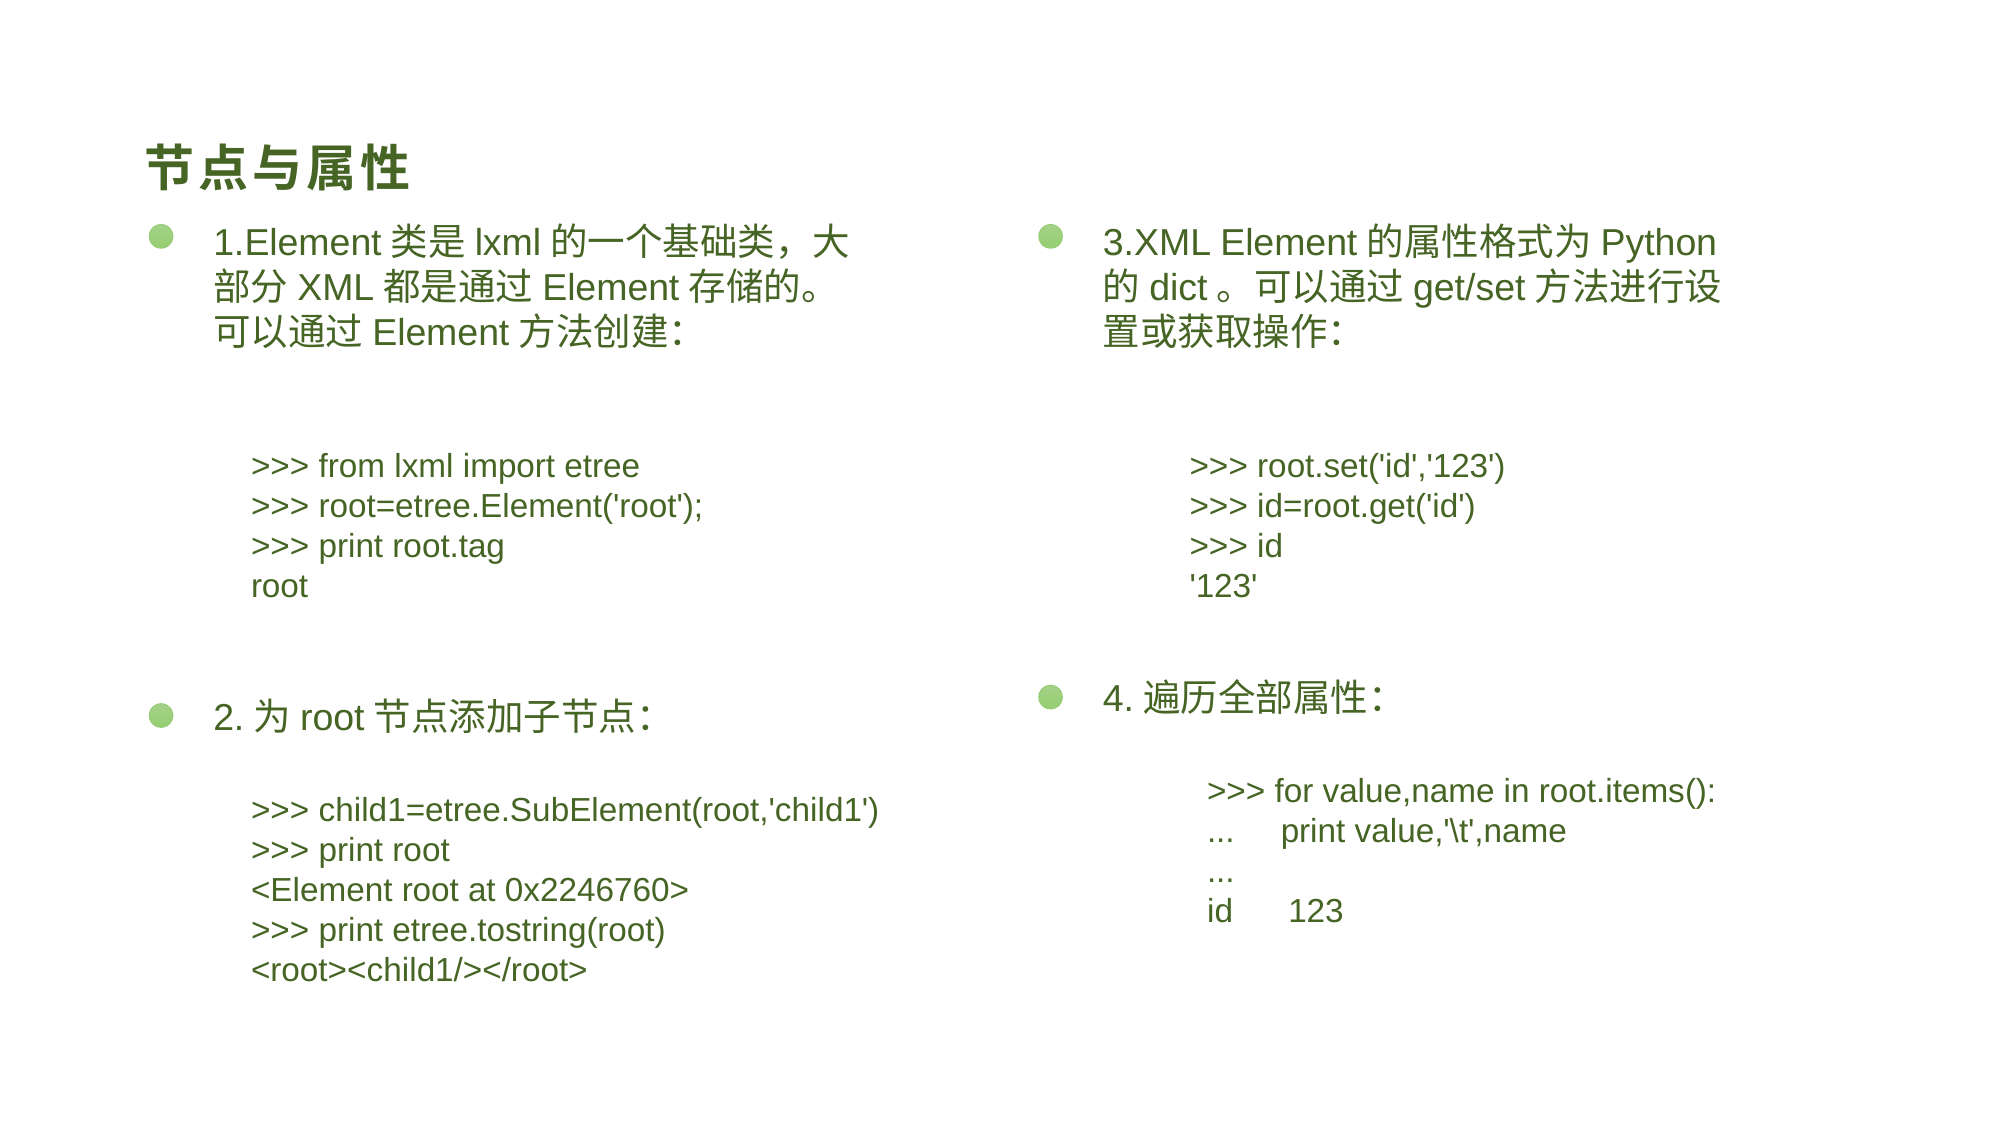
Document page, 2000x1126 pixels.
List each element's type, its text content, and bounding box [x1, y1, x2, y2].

text_box [148, 223, 174, 249]
text_box >>> from lxml import etree >>> root=etree.Element('root'); >>> print root.tag root [236, 436, 1193, 612]
text_box 3.XML Element的属性格式为Python的dict。可以通过get/set方法进行设置或获取操作： [1088, 211, 1766, 361]
text_box >>> root.set('id','123') >>> id=root.get('id') >>> id '123' [1193, 436, 2000, 612]
text_box 1.Element类是lxml的一个基础类，大部分XML都是通过Element存储的。可以通过Element方法创建： [198, 211, 876, 361]
text_box [1038, 684, 1063, 710]
text_box [1038, 223, 1063, 249]
text_box 2.为root节点添加子节点： [198, 685, 1868, 746]
title 节点与属性 [127, 130, 1908, 204]
text_box >>> for value,name in root.items(): ... print value,'\t',name ... id 123 [1192, 761, 2000, 937]
text_box 4.遍历全部属性： [1088, 666, 2000, 727]
text_box [148, 703, 174, 728]
text_box >>> child1=etree.SubElement(root,'child1') >>> print root <Element root at 0x2246760> >>> print etree.tostring(root) <root><child1/></root> [236, 780, 1193, 995]
